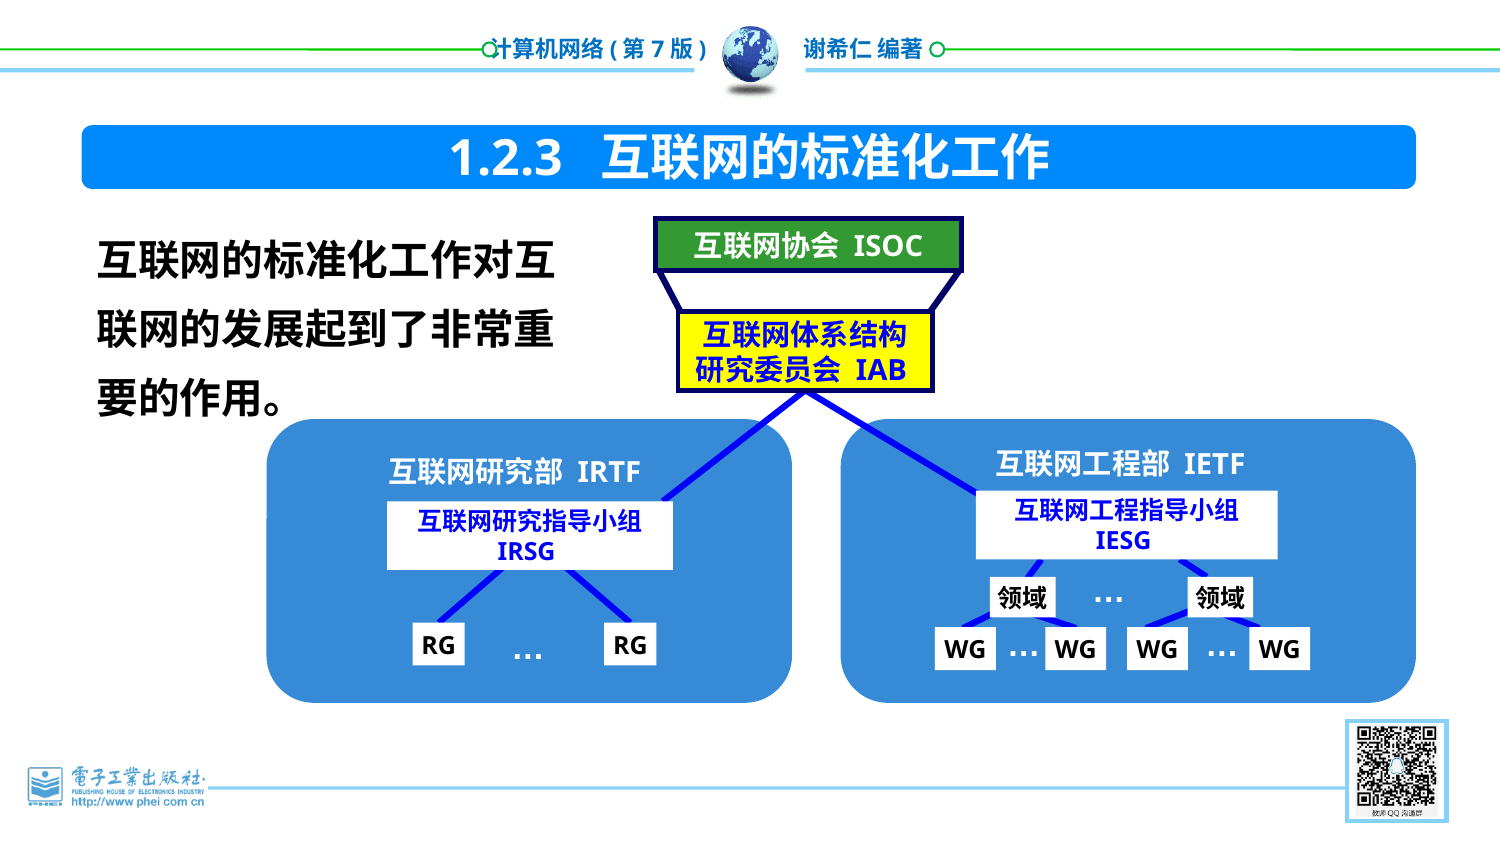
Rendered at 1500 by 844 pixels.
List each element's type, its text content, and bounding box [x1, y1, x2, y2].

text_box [266, 270, 1417, 704]
picture [23, 764, 208, 809]
text_box 互联网的标准化工作对互联网的发展起到了非常重要的作用。 [81, 207, 596, 429]
picture [1355, 724, 1438, 817]
text_box [81, 125, 433, 189]
text_box 互联网协会 ISOC [655, 218, 962, 268]
text_box [1066, 125, 1416, 189]
picture [720, 24, 780, 100]
text_box 1.2.3 互联网的标准化工作 [433, 118, 1066, 193]
